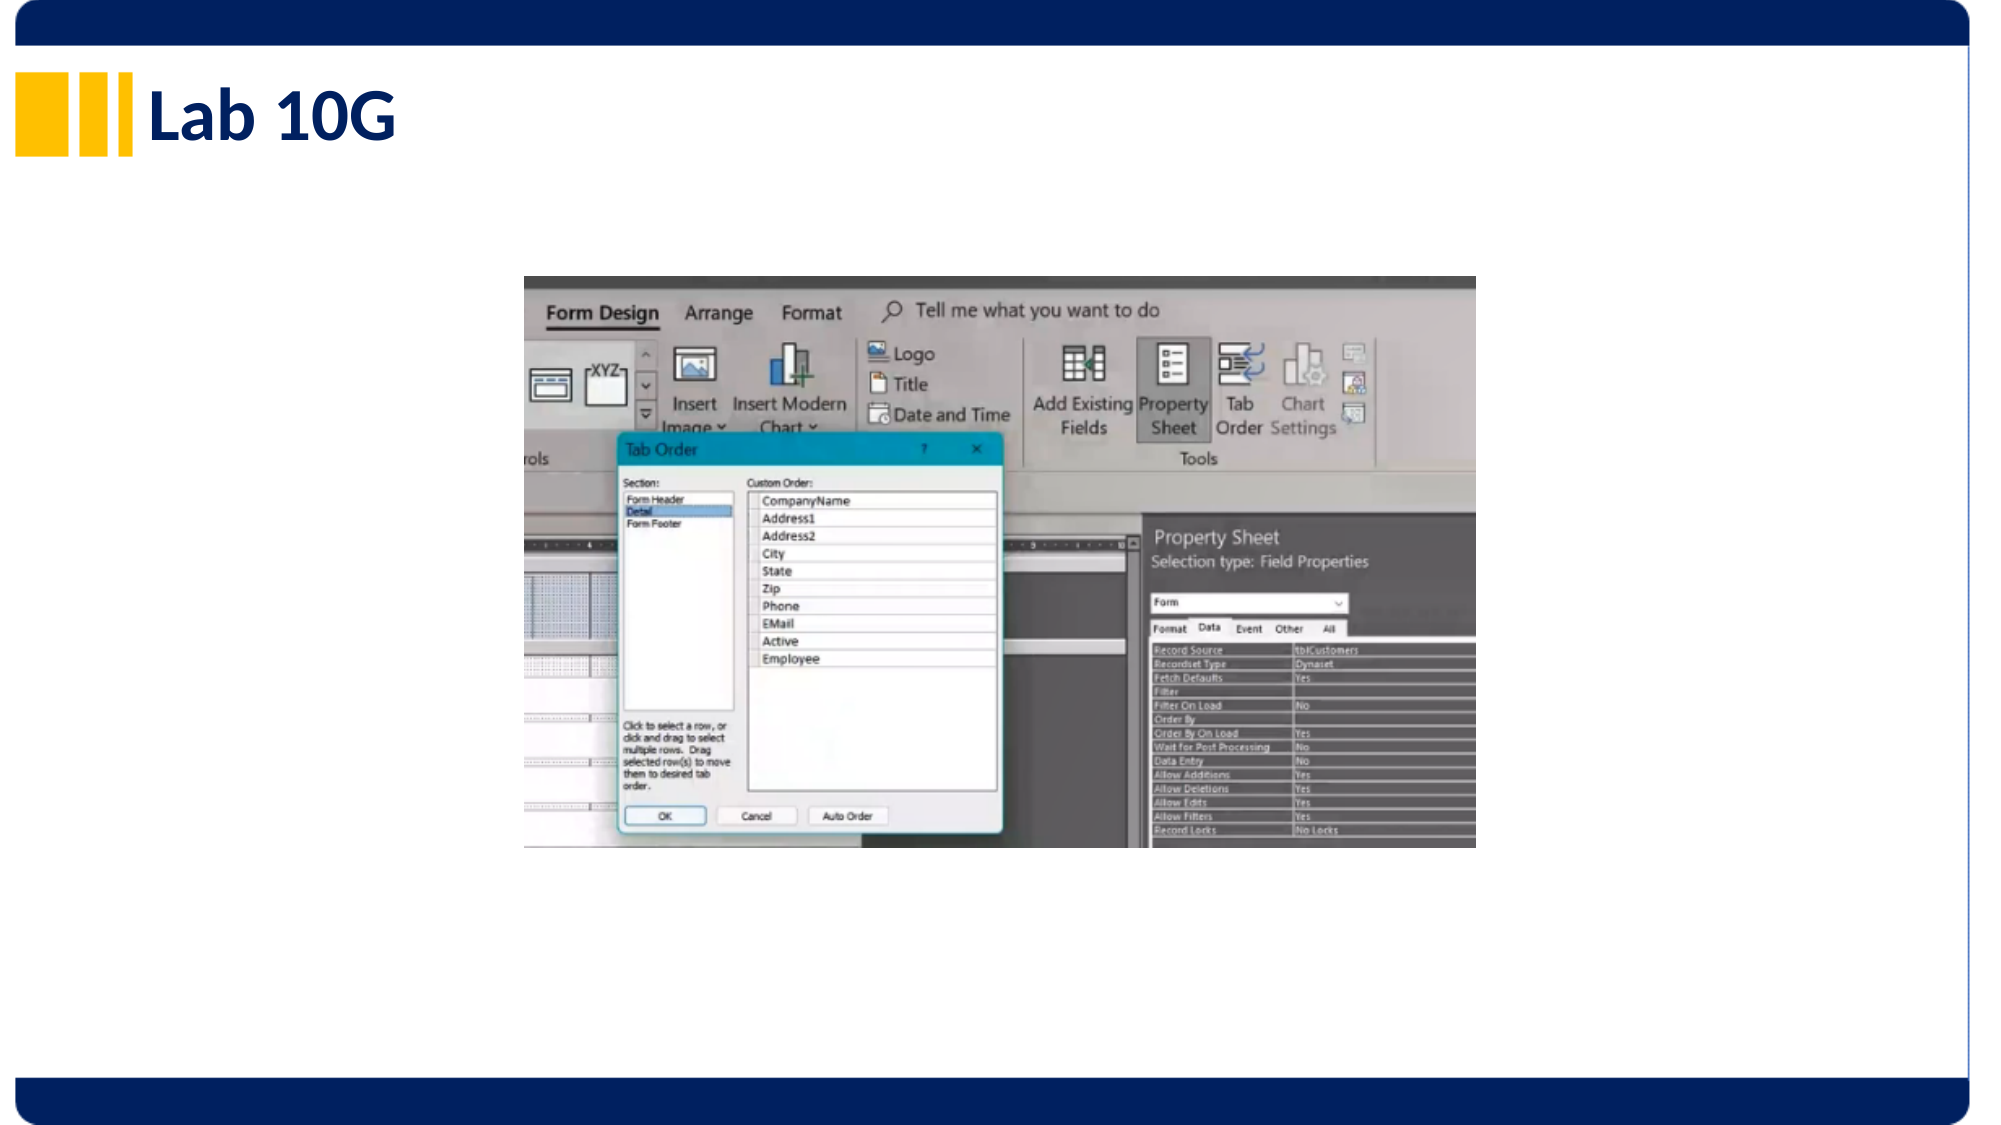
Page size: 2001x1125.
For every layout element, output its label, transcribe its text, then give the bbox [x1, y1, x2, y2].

text_box Lab 10G [133, 60, 458, 172]
picture [0, 0, 2001, 1125]
